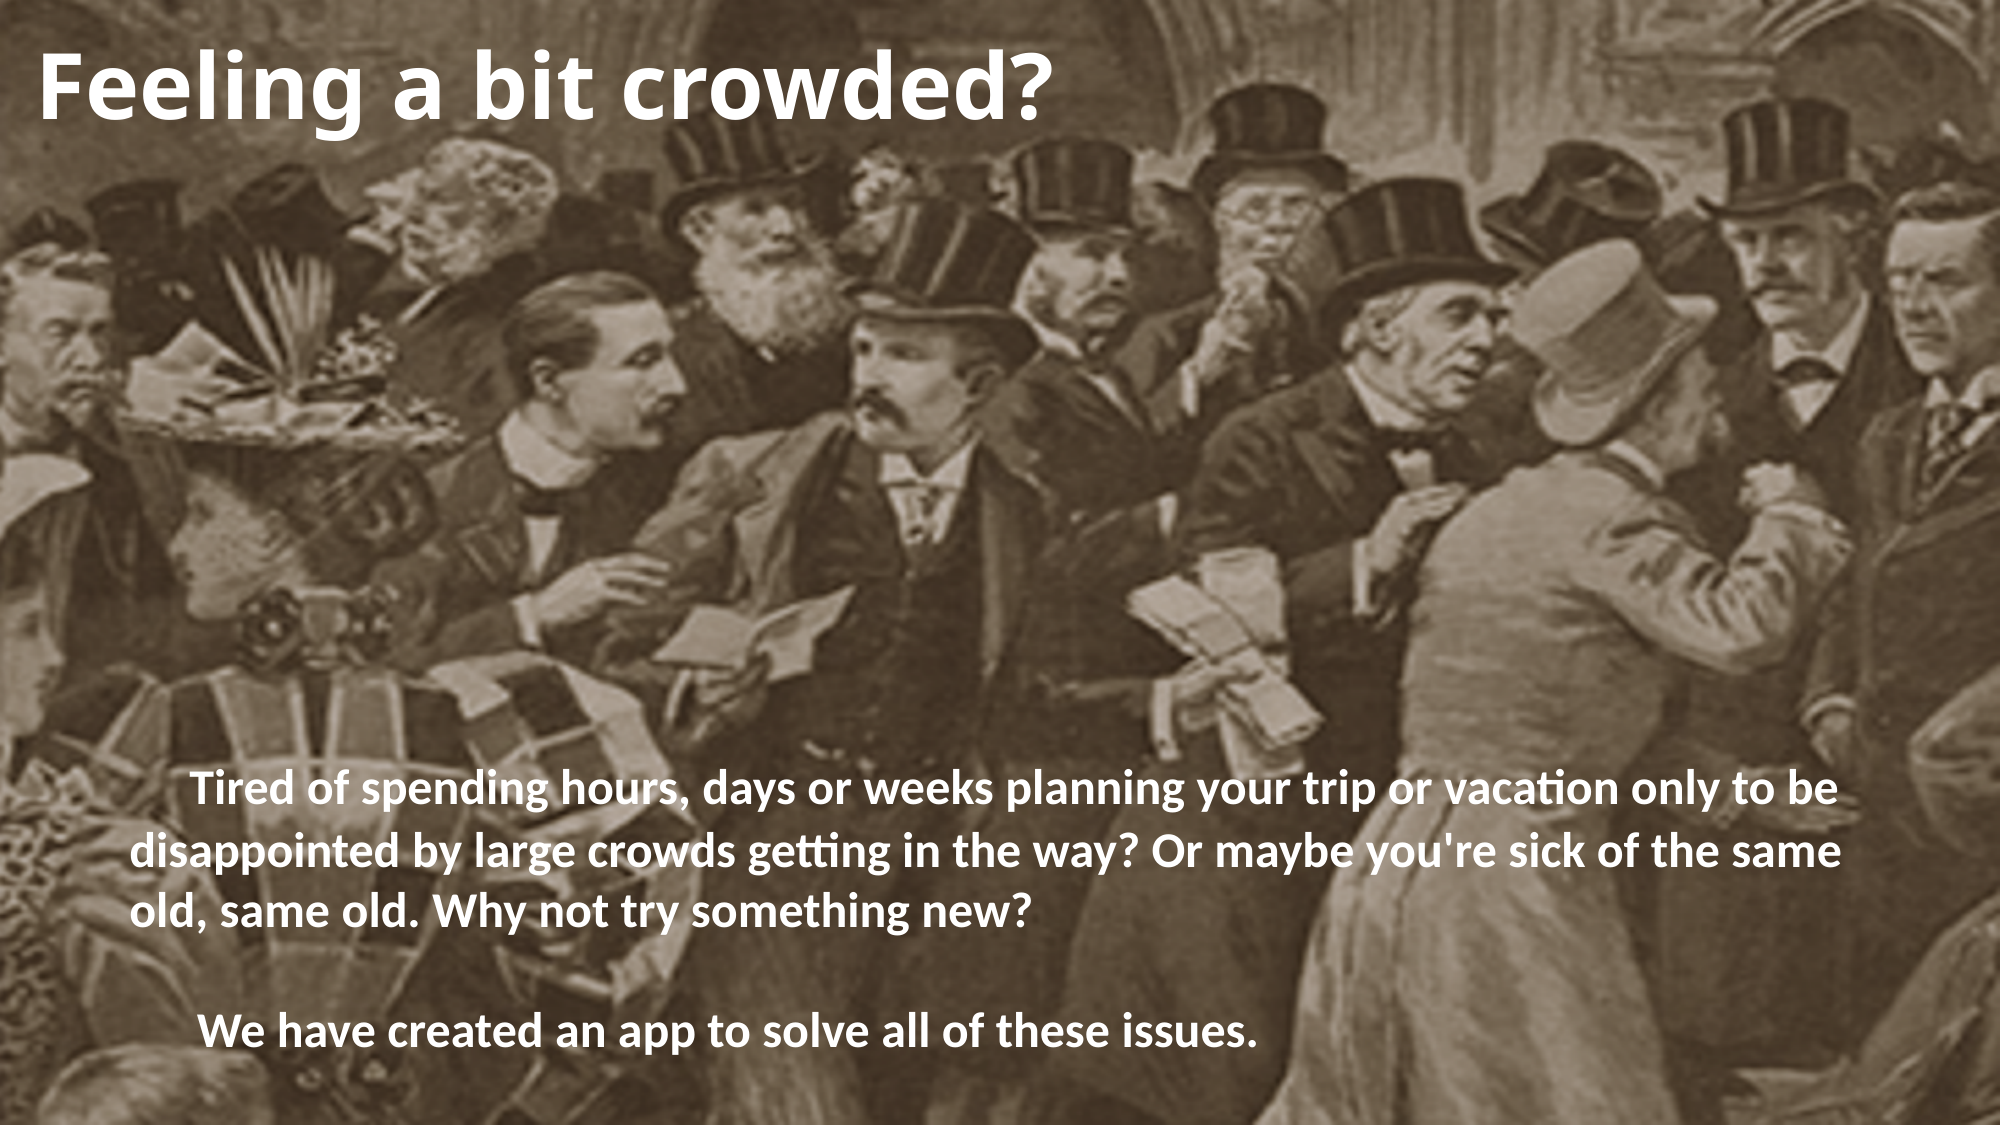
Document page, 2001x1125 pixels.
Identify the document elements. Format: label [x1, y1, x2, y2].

list [0, 0, 2000, 1125]
